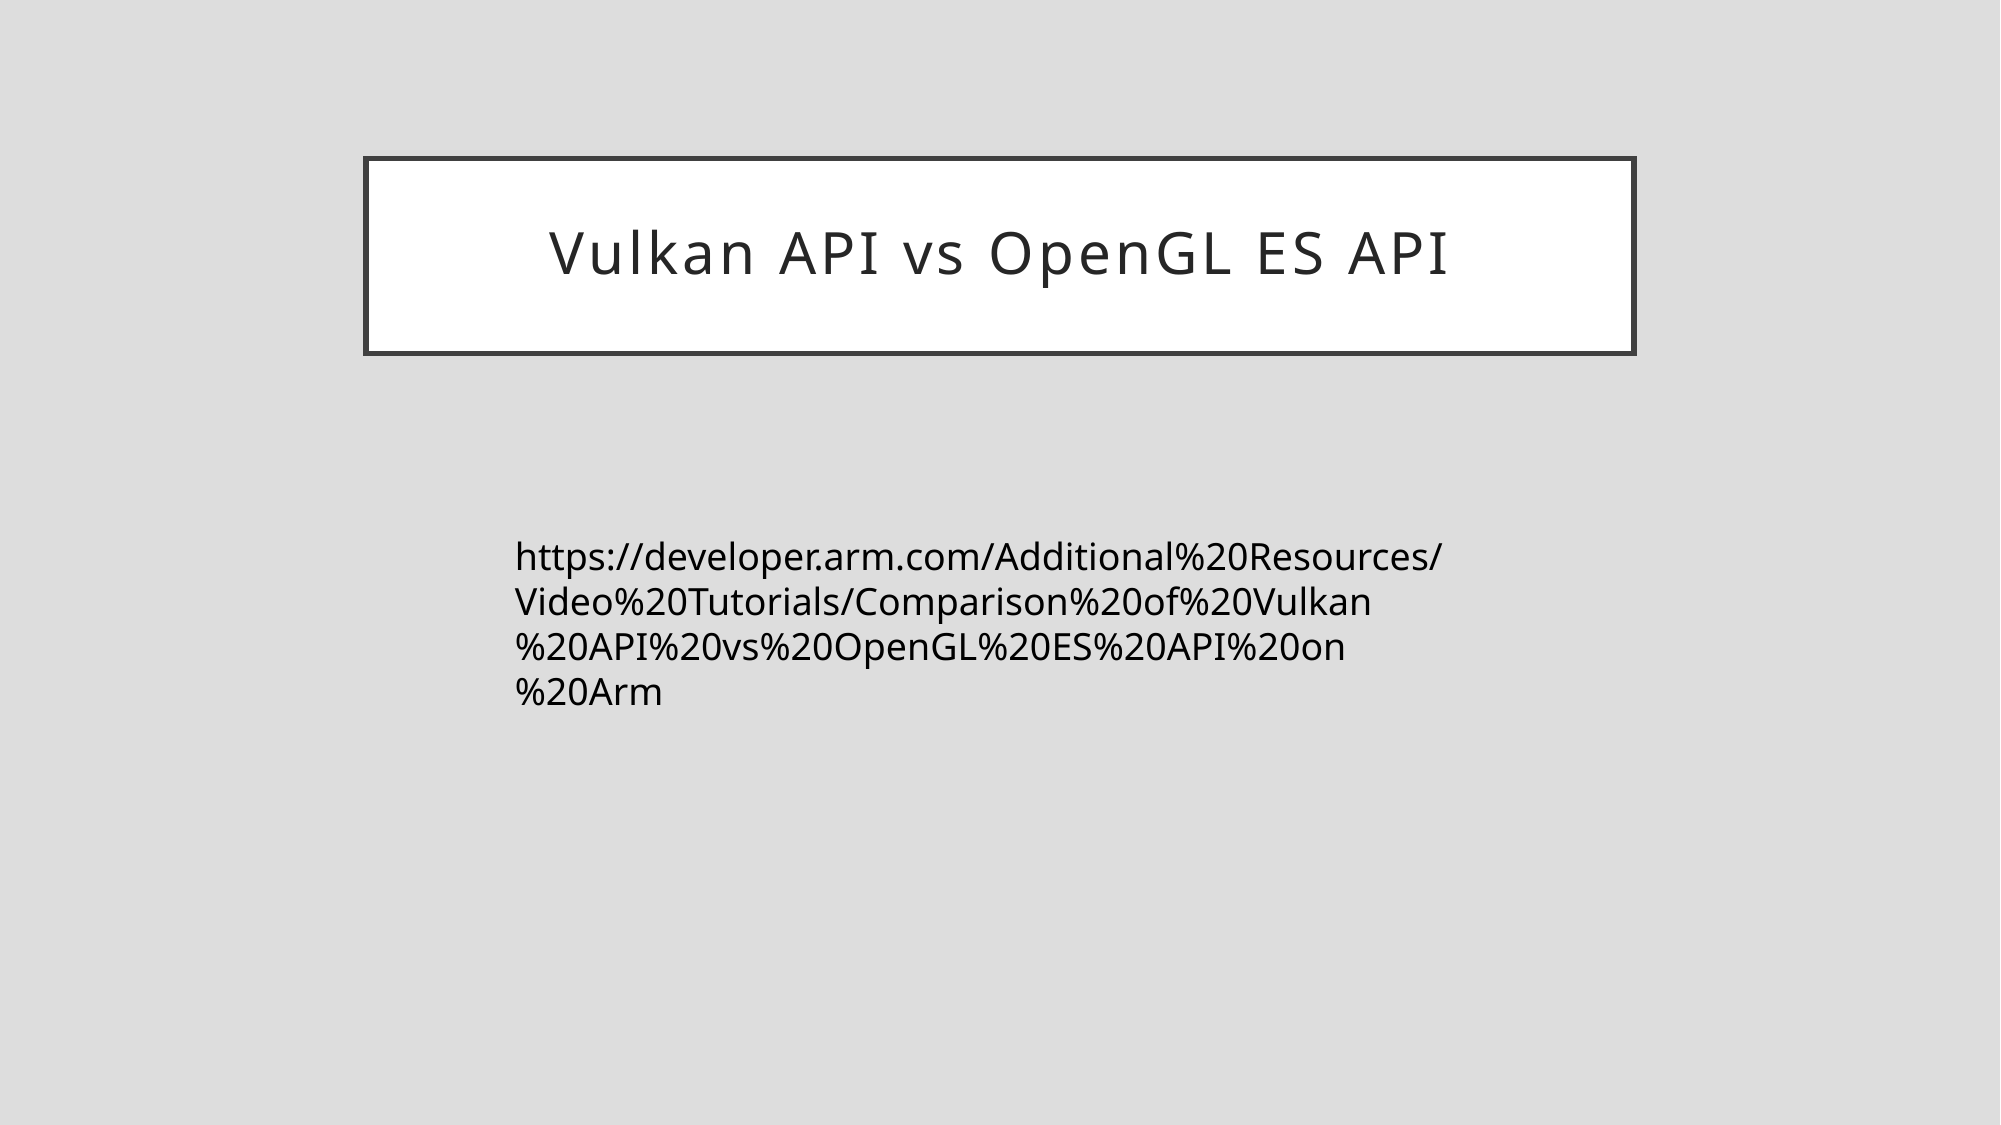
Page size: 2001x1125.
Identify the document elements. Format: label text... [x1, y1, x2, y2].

text_box https://developer.arm.com/Additional%20Resources/Video%20Tutorials/Comparison%20of%20Vulkan%20API%20vs%20OpenGL%20ES%20API%20on%20Arm [500, 525, 1500, 720]
title Vulkan API vs OpenGL ES API [363, 156, 1637, 356]
